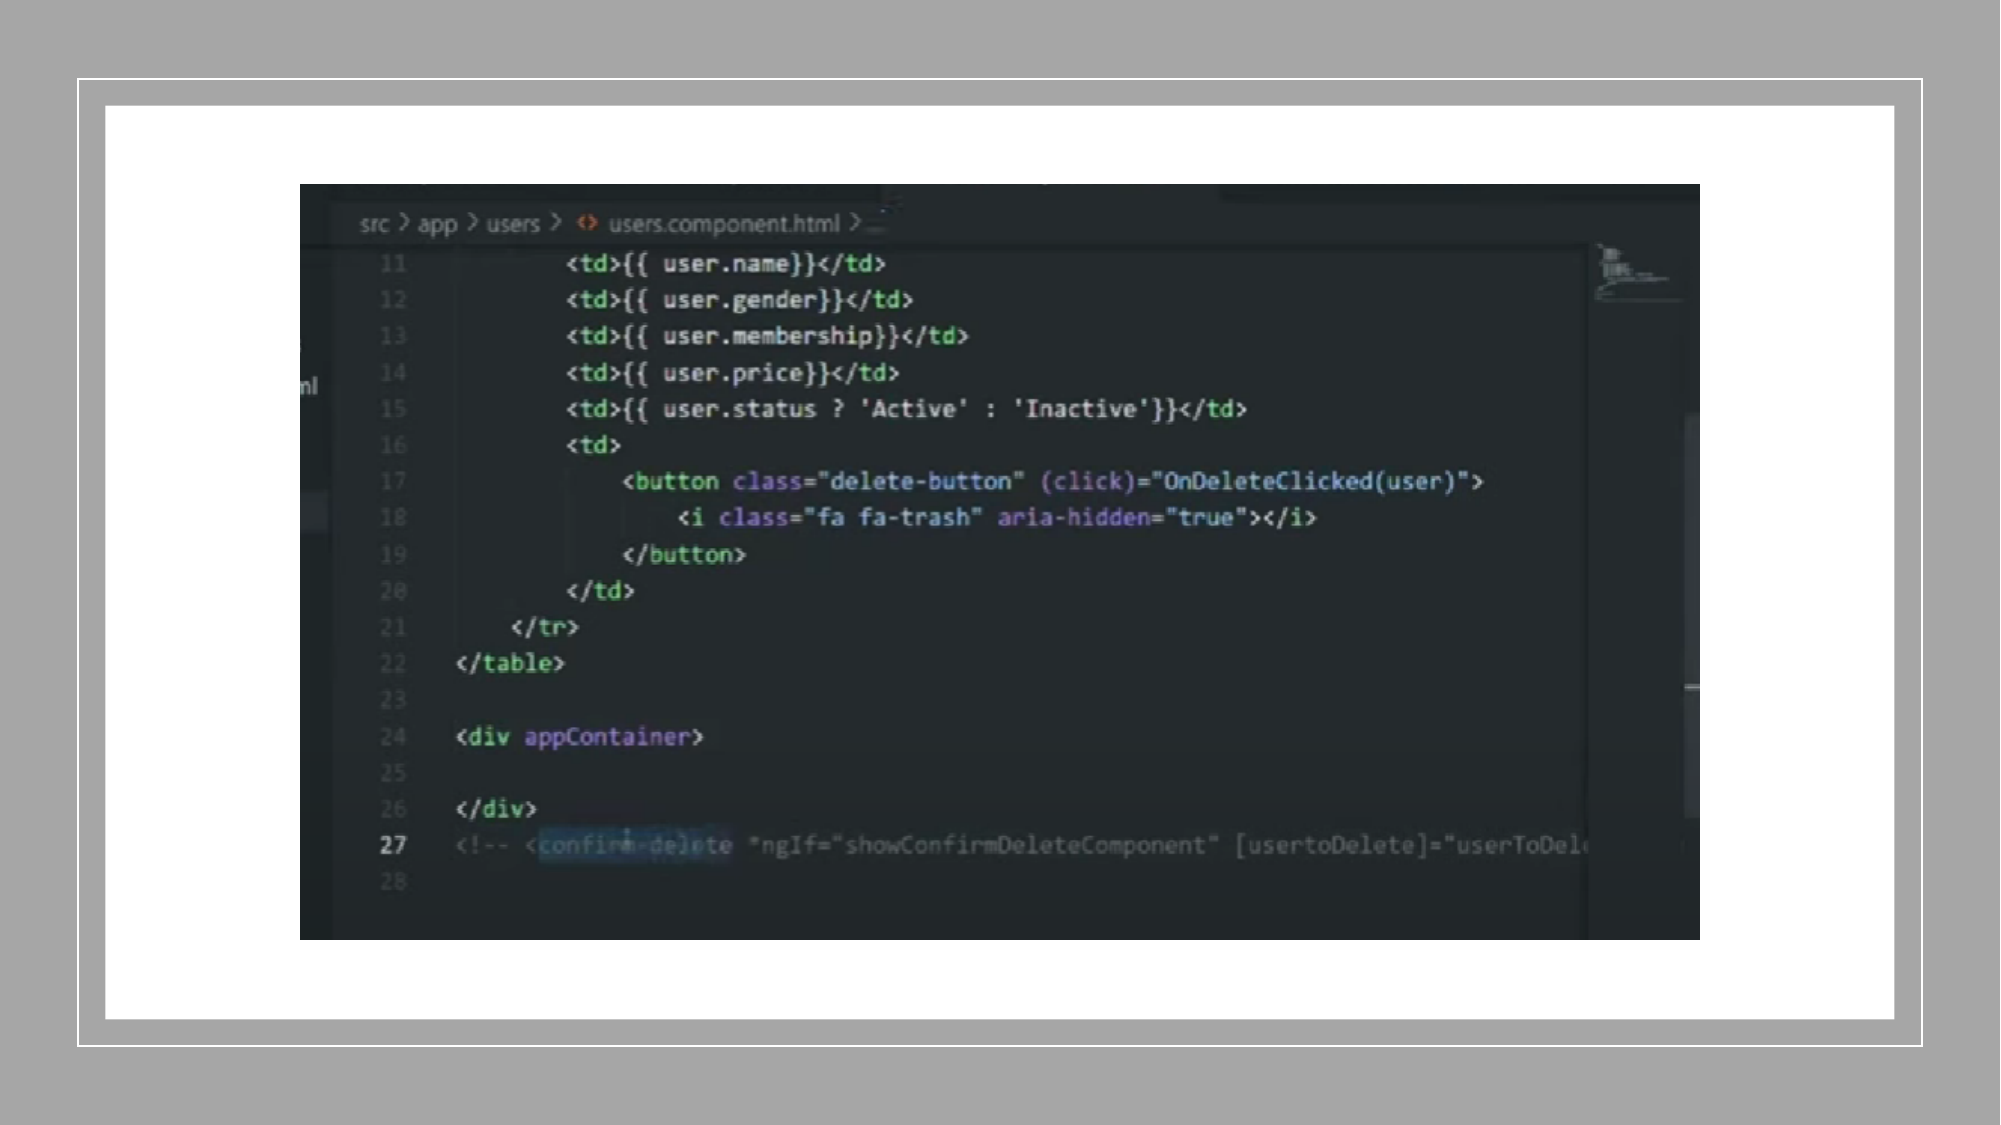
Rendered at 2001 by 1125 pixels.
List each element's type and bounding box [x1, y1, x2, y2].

text_box [104, 104, 1895, 1020]
text_box [0, 0, 2000, 1125]
picture [300, 184, 1700, 940]
text_box [77, 78, 1923, 1047]
